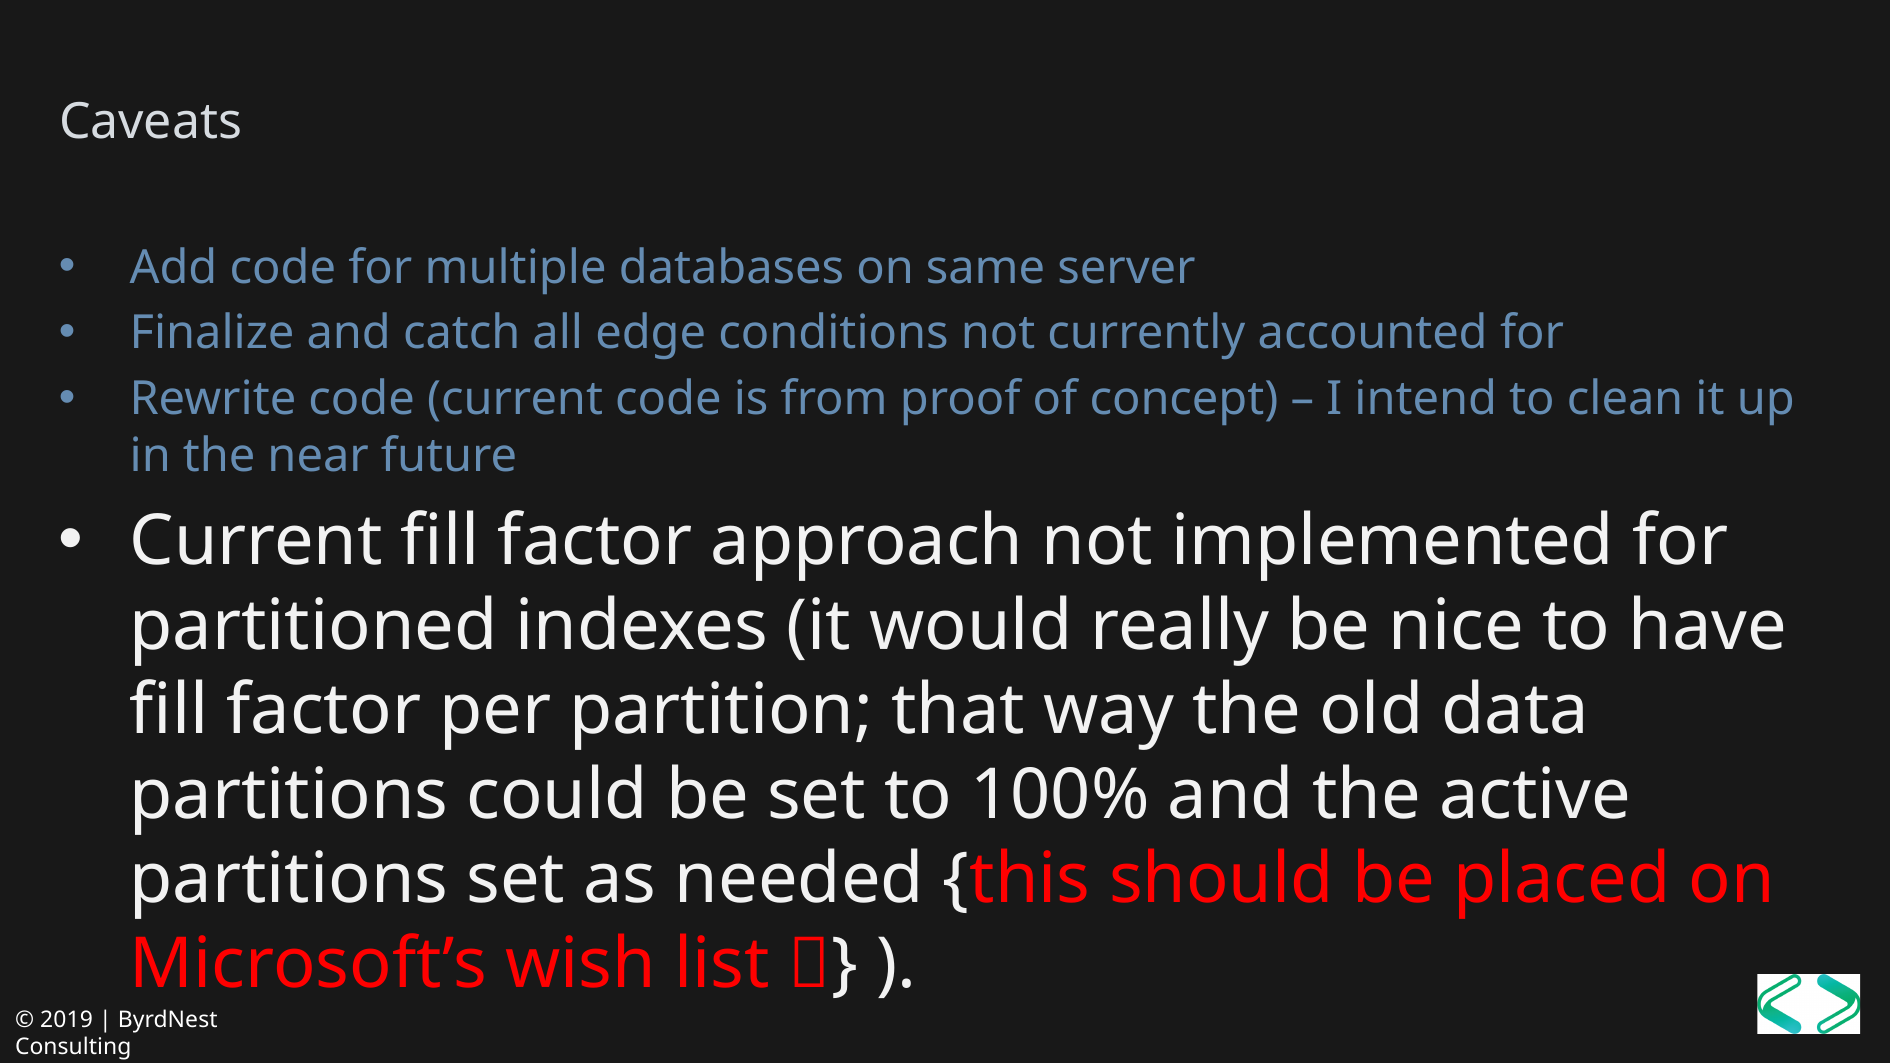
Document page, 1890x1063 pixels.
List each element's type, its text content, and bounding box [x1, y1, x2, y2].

list Add code for multiple databases on same server Finalize and catch all edge conditions not currently accounted for Rewrite code (current code is from proof of concept) – I intend to clean it up in the near future Current fill factor approach not implemented for partitioned indexes (it would really be nice to have fill factor per partition; that way the old data partitions could be set to 100% and the active partitions set as needed {this should be placed on Microsoft’s wish list } ). [59, 236, 1831, 1004]
text_box © 2019 | ByrdNest Consulting [0, 1001, 337, 1062]
title Caveats [59, 59, 1831, 178]
